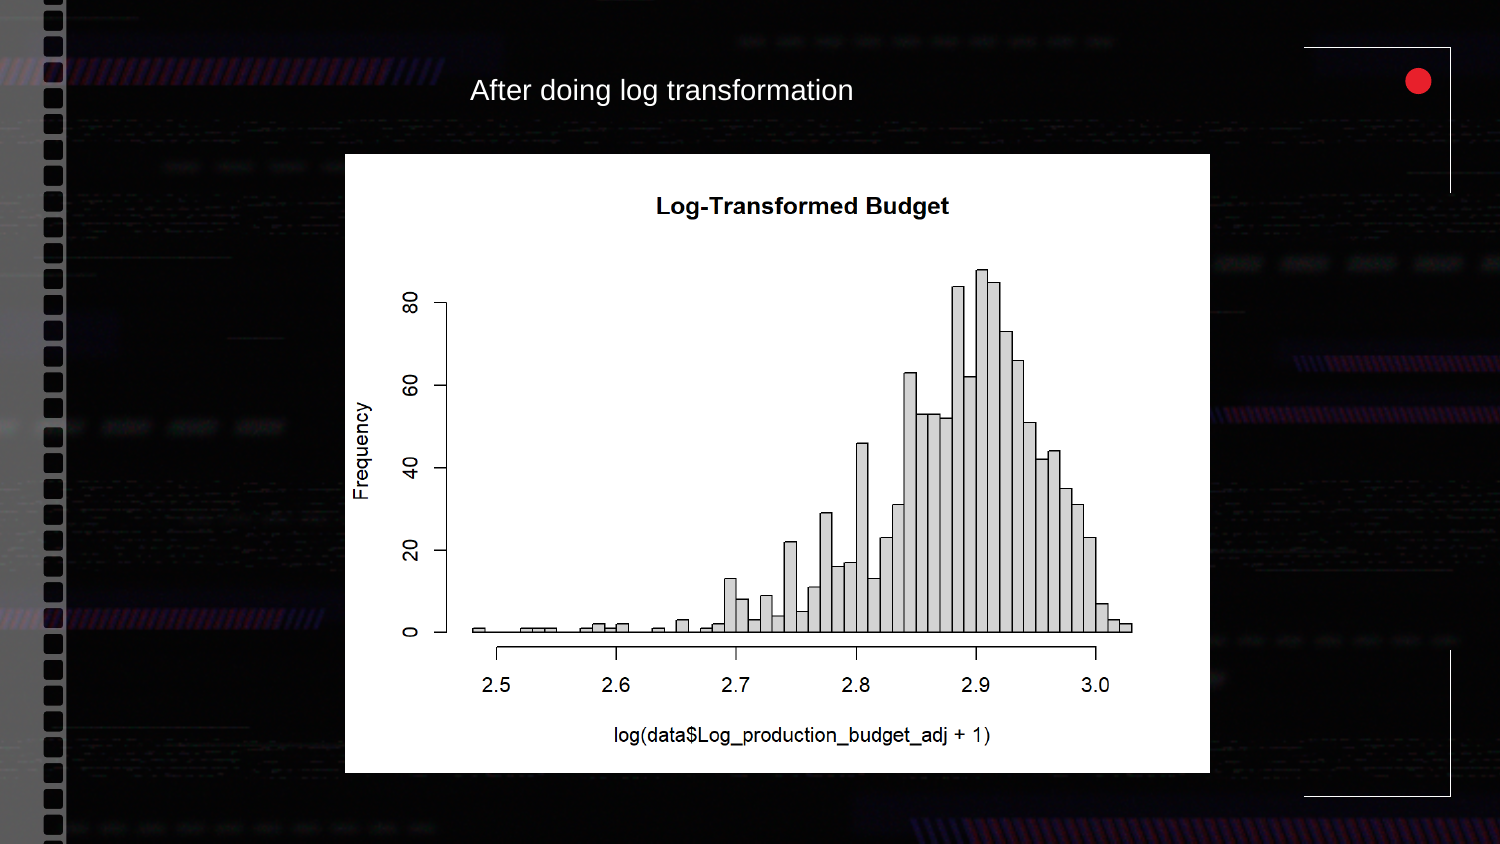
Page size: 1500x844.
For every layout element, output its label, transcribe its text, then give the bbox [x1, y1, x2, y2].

picture [44, 192, 63, 211]
picture [44, 11, 63, 30]
picture [44, 505, 63, 524]
picture [44, 347, 63, 366]
picture [44, 140, 63, 159]
picture [44, 0, 63, 4]
picture [44, 789, 63, 808]
picture [44, 609, 63, 628]
picture [44, 557, 63, 576]
picture [44, 295, 63, 314]
picture [44, 531, 63, 550]
picture [44, 479, 63, 499]
picture [44, 114, 63, 134]
picture [44, 321, 63, 340]
picture [44, 244, 63, 263]
picture [44, 63, 63, 82]
picture [44, 166, 63, 185]
picture [44, 738, 63, 757]
picture [67, 0, 1500, 844]
picture [44, 399, 63, 418]
text_box After doing log transformation [455, 63, 878, 114]
picture [44, 218, 63, 237]
picture [44, 686, 63, 705]
picture [44, 634, 63, 654]
picture [44, 269, 63, 289]
picture [44, 712, 63, 731]
picture [44, 428, 63, 447]
picture [44, 583, 63, 602]
picture [44, 37, 63, 56]
picture [44, 764, 63, 783]
picture [44, 373, 63, 392]
picture [44, 454, 63, 473]
picture [44, 815, 63, 834]
picture [44, 89, 63, 108]
picture [44, 660, 63, 679]
